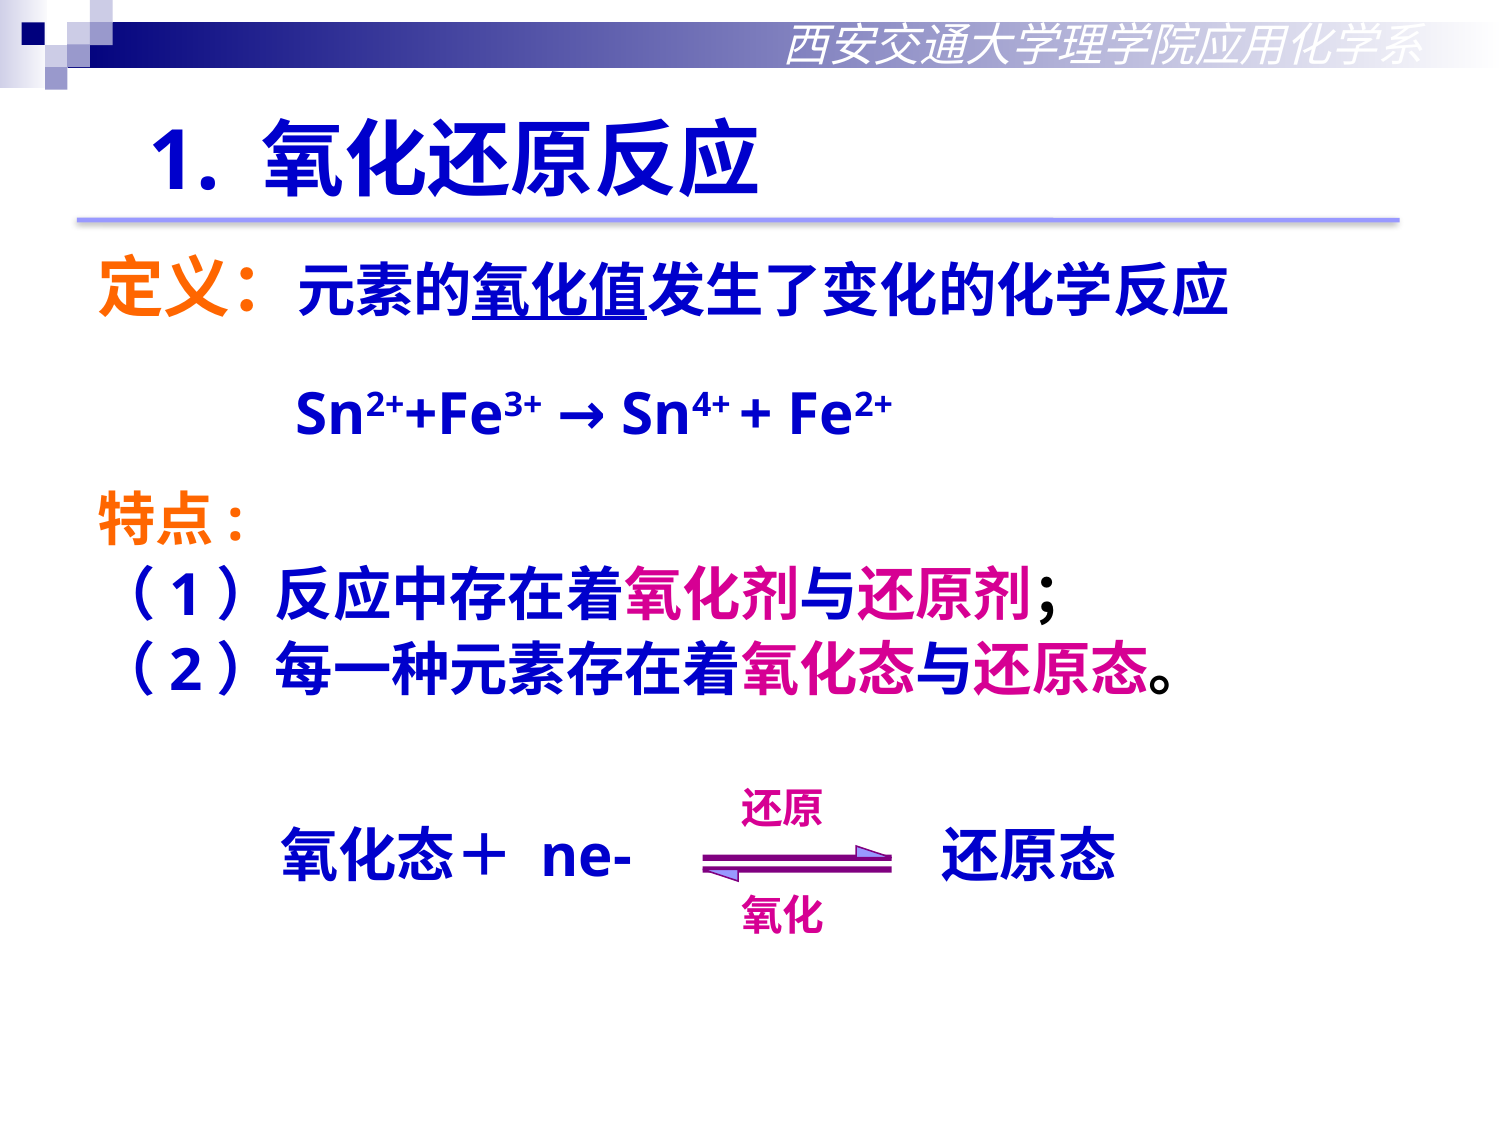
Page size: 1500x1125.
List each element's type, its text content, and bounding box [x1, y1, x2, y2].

list 定义：元素的氧化值发生了变化的化学反应 Sn2++Fe3+ → Sn4+ + Fe2+ 特点: （1）反应中存在着氧化剂与还原剂； （2）每一种元素存在着氧化态与还原态。 [81, 243, 1436, 729]
text_box 西安交通大学理学院应用化学系 [767, 8, 1500, 78]
text_box 氧化 [726, 881, 892, 947]
text_box 还原态 [926, 810, 1164, 896]
title 1. 氧化还原反应 [111, 101, 798, 212]
text_box [702, 869, 739, 882]
text_box 氧化态＋ ne- [265, 810, 679, 896]
text_box [856, 846, 892, 858]
text_box 还原 [726, 774, 845, 840]
text_box [76, 217, 1400, 223]
